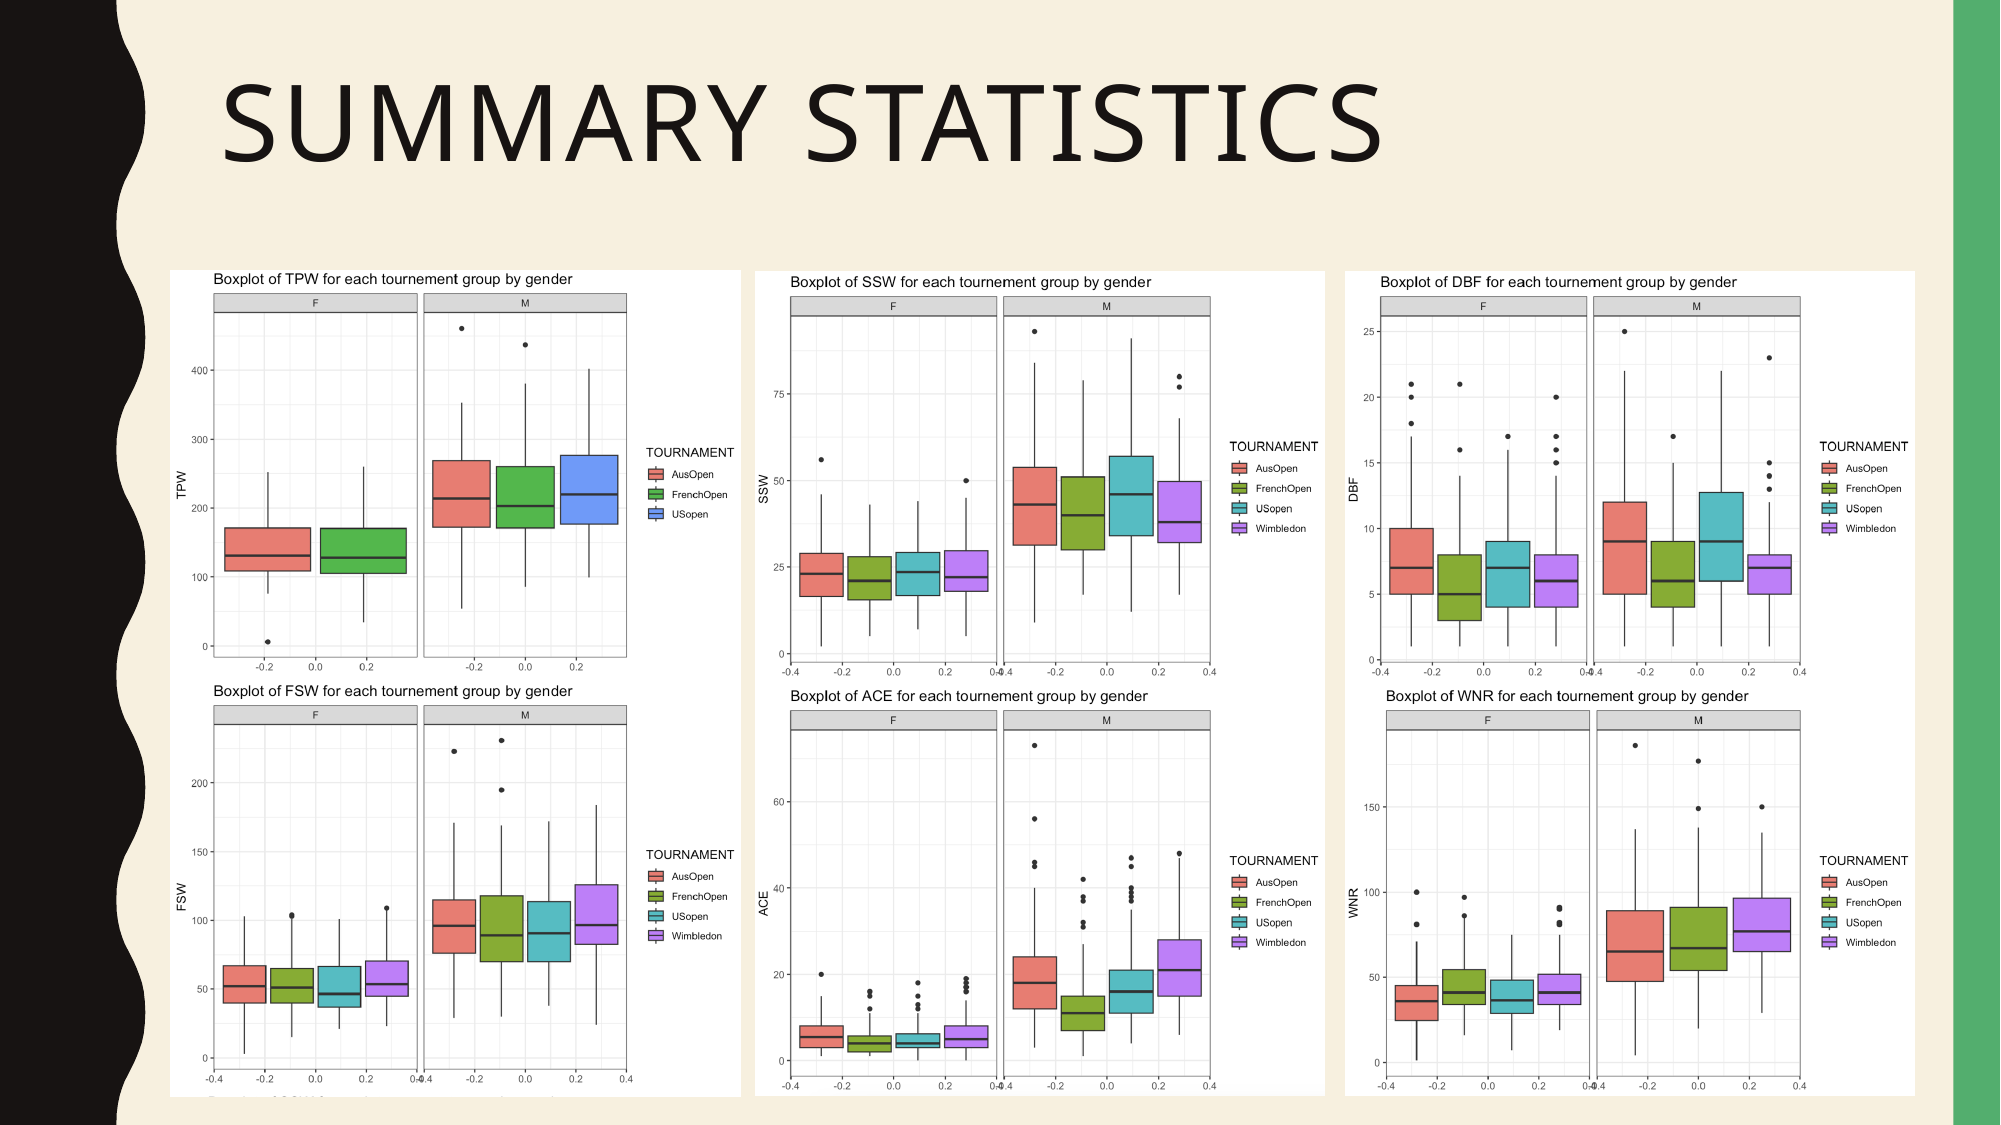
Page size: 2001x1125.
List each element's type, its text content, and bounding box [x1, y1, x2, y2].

picture [755, 271, 1325, 1096]
picture [170, 270, 741, 1097]
title Summary statıstıcs [205, 62, 1875, 237]
picture [1345, 271, 1915, 1096]
